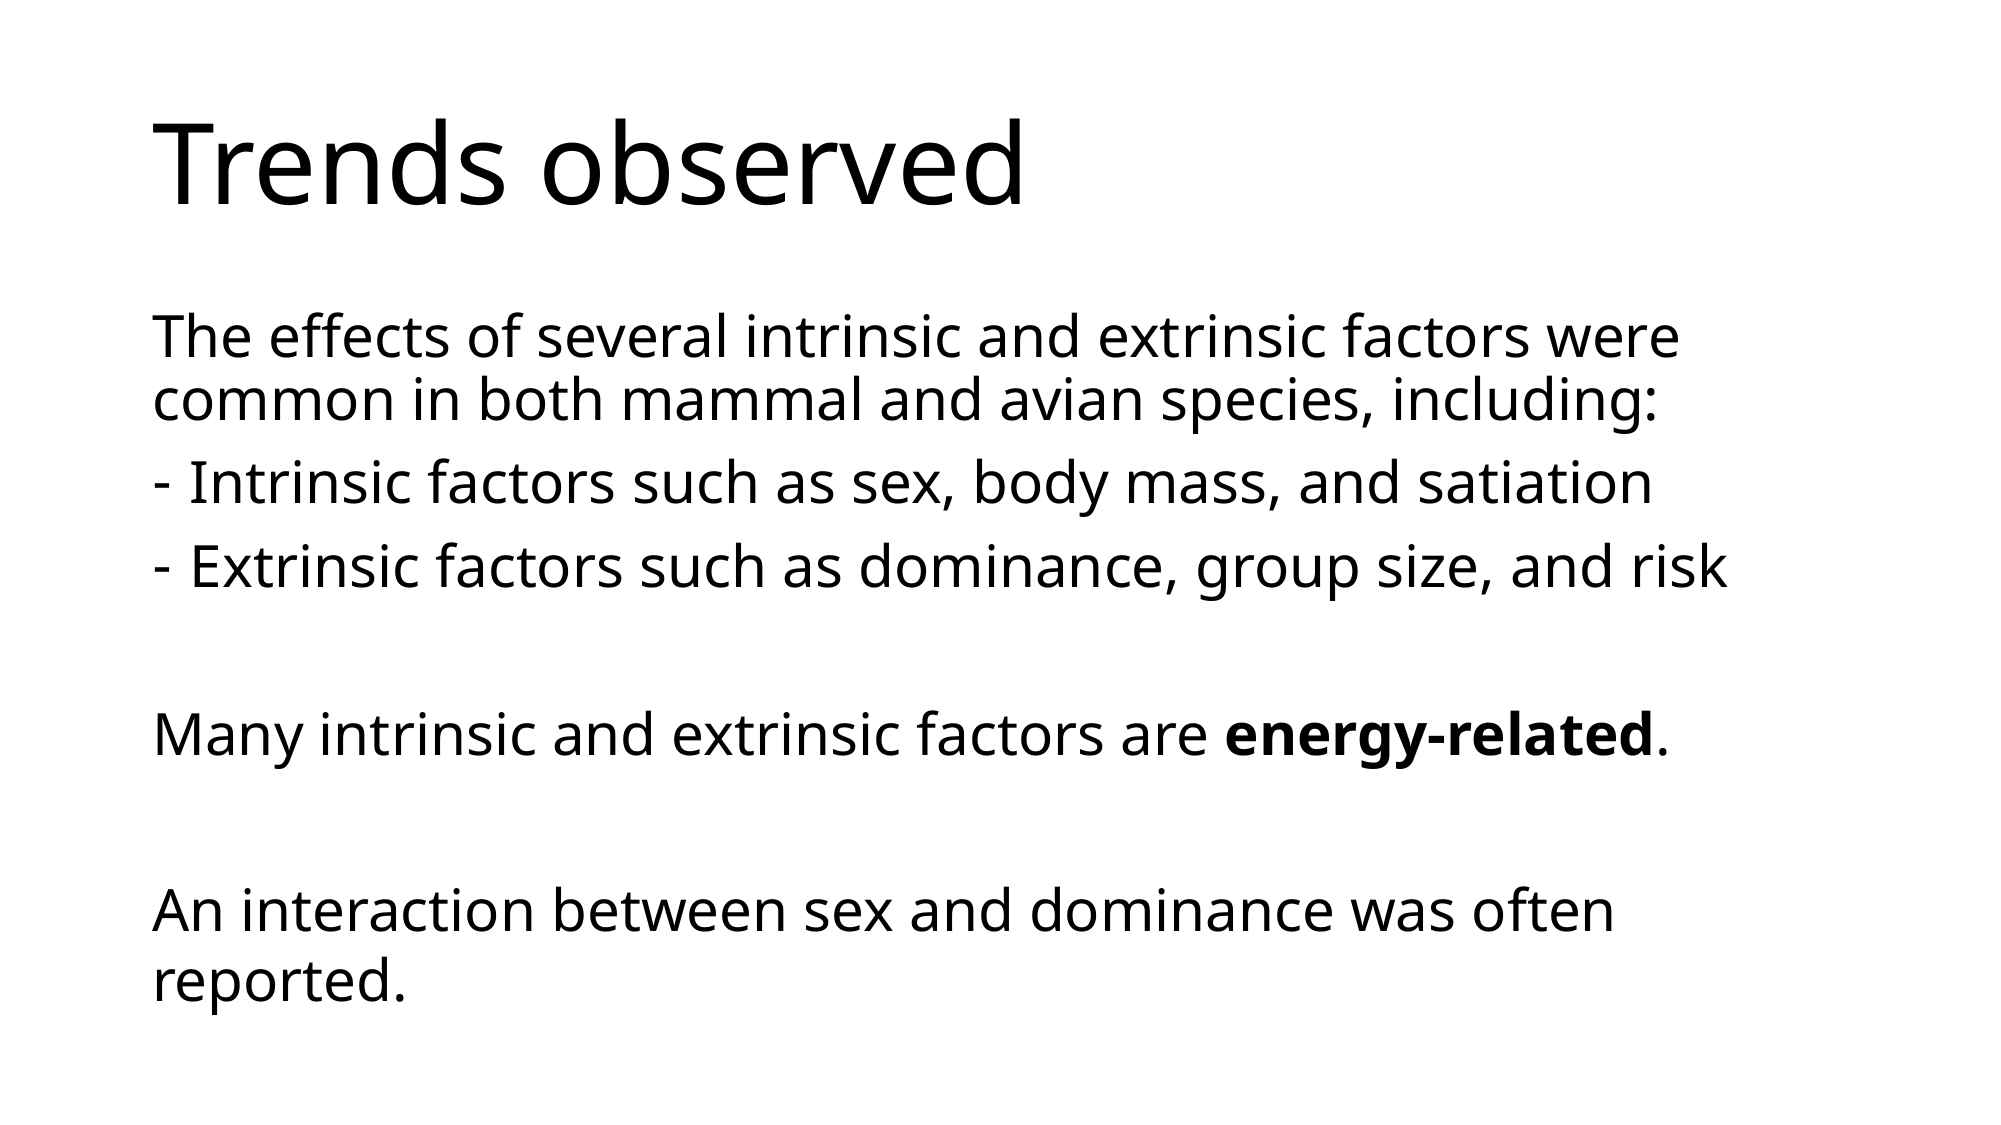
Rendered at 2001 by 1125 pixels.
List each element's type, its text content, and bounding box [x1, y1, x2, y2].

title Trends observed [137, 59, 1863, 278]
list The effects of several intrinsic and extrinsic factors were common in both mammal and avian species, including: Intrinsic factors such as sex, body mass, and satiation Extrinsic factors such as dominance, group size, and risk Many intrinsic and extrinsic factors are energy-related. [137, 299, 1863, 796]
text_box An interaction between sex and dominance was often reported. [137, 865, 1863, 1021]
